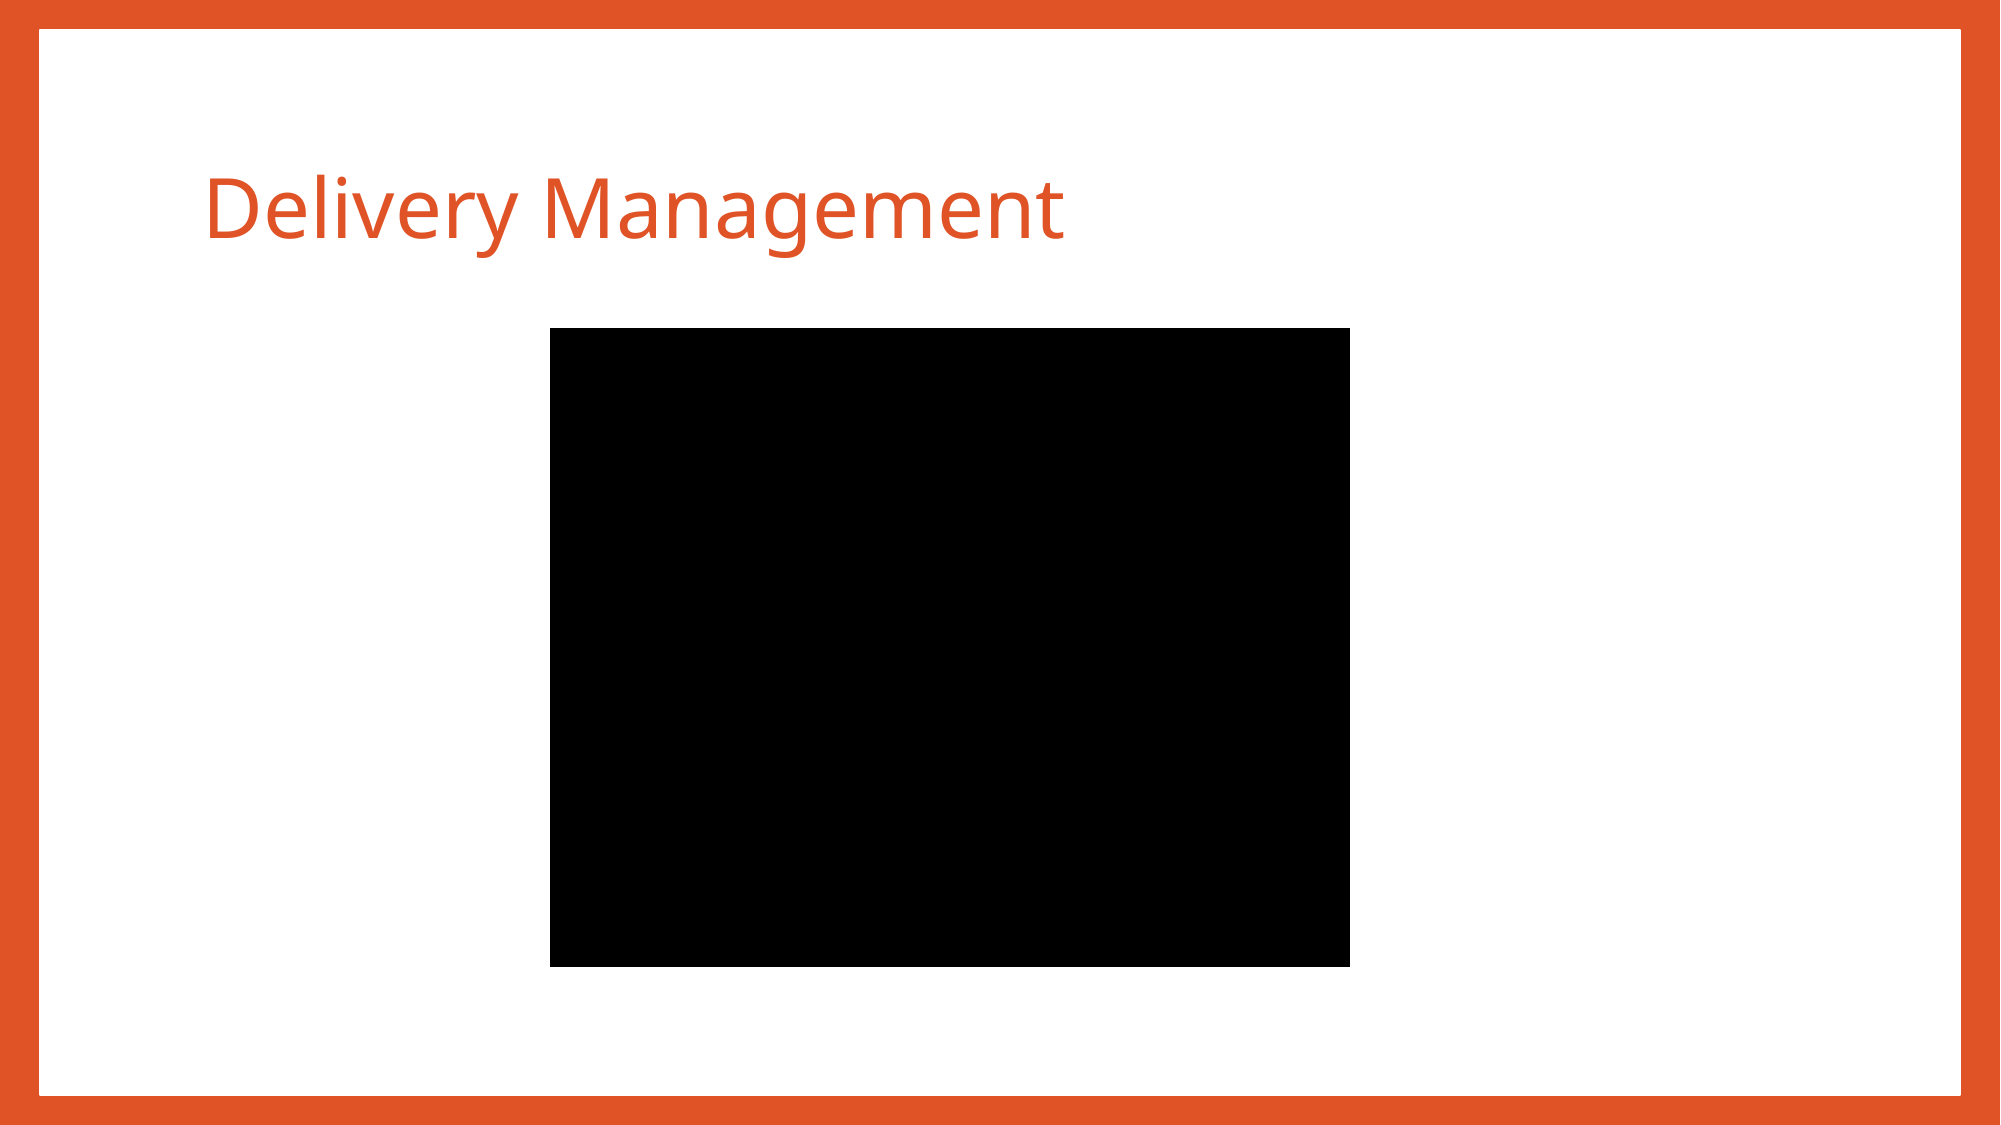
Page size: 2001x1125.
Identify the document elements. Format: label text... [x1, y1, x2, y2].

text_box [549, 327, 1351, 968]
title Delivery Management [187, 99, 1808, 323]
